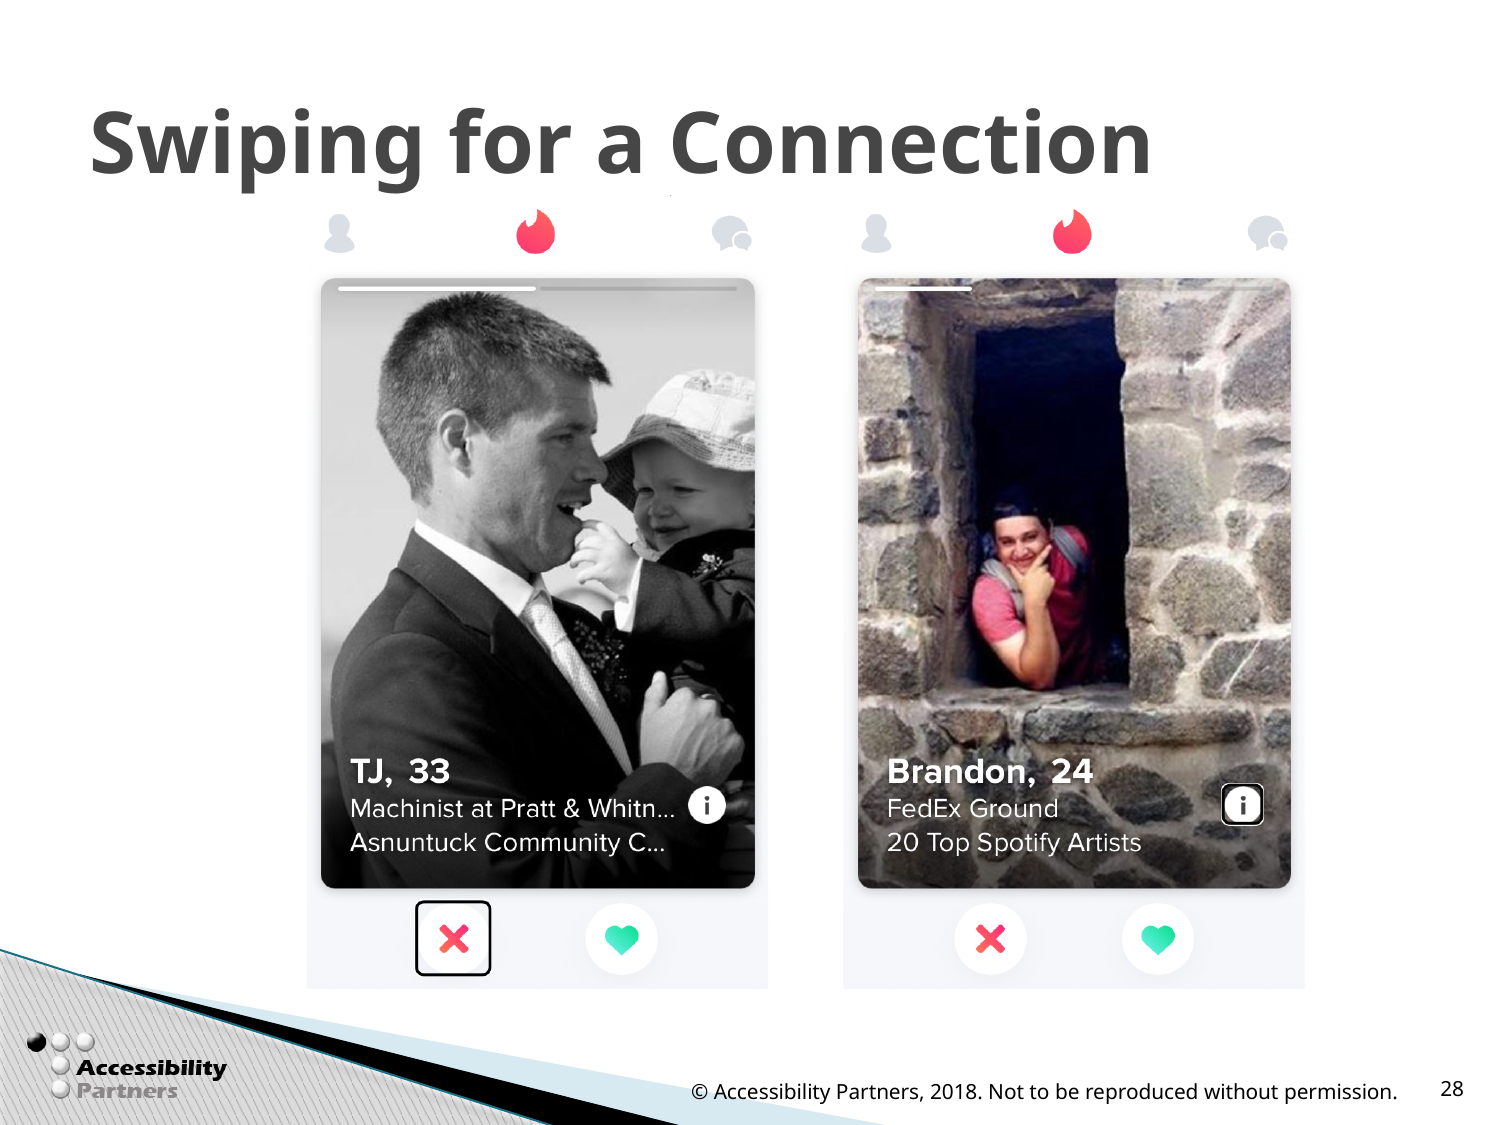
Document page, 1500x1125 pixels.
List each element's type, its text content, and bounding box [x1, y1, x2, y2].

slide_number 28 [1418, 1051, 1479, 1112]
picture [306, 194, 769, 989]
picture [24, 1030, 229, 1100]
footer © Accessibility Partners, 2018. Not to be reproduced without permission. [537, 1051, 1413, 1112]
title Swiping for a Connection [75, 45, 1425, 233]
picture [843, 198, 1305, 989]
